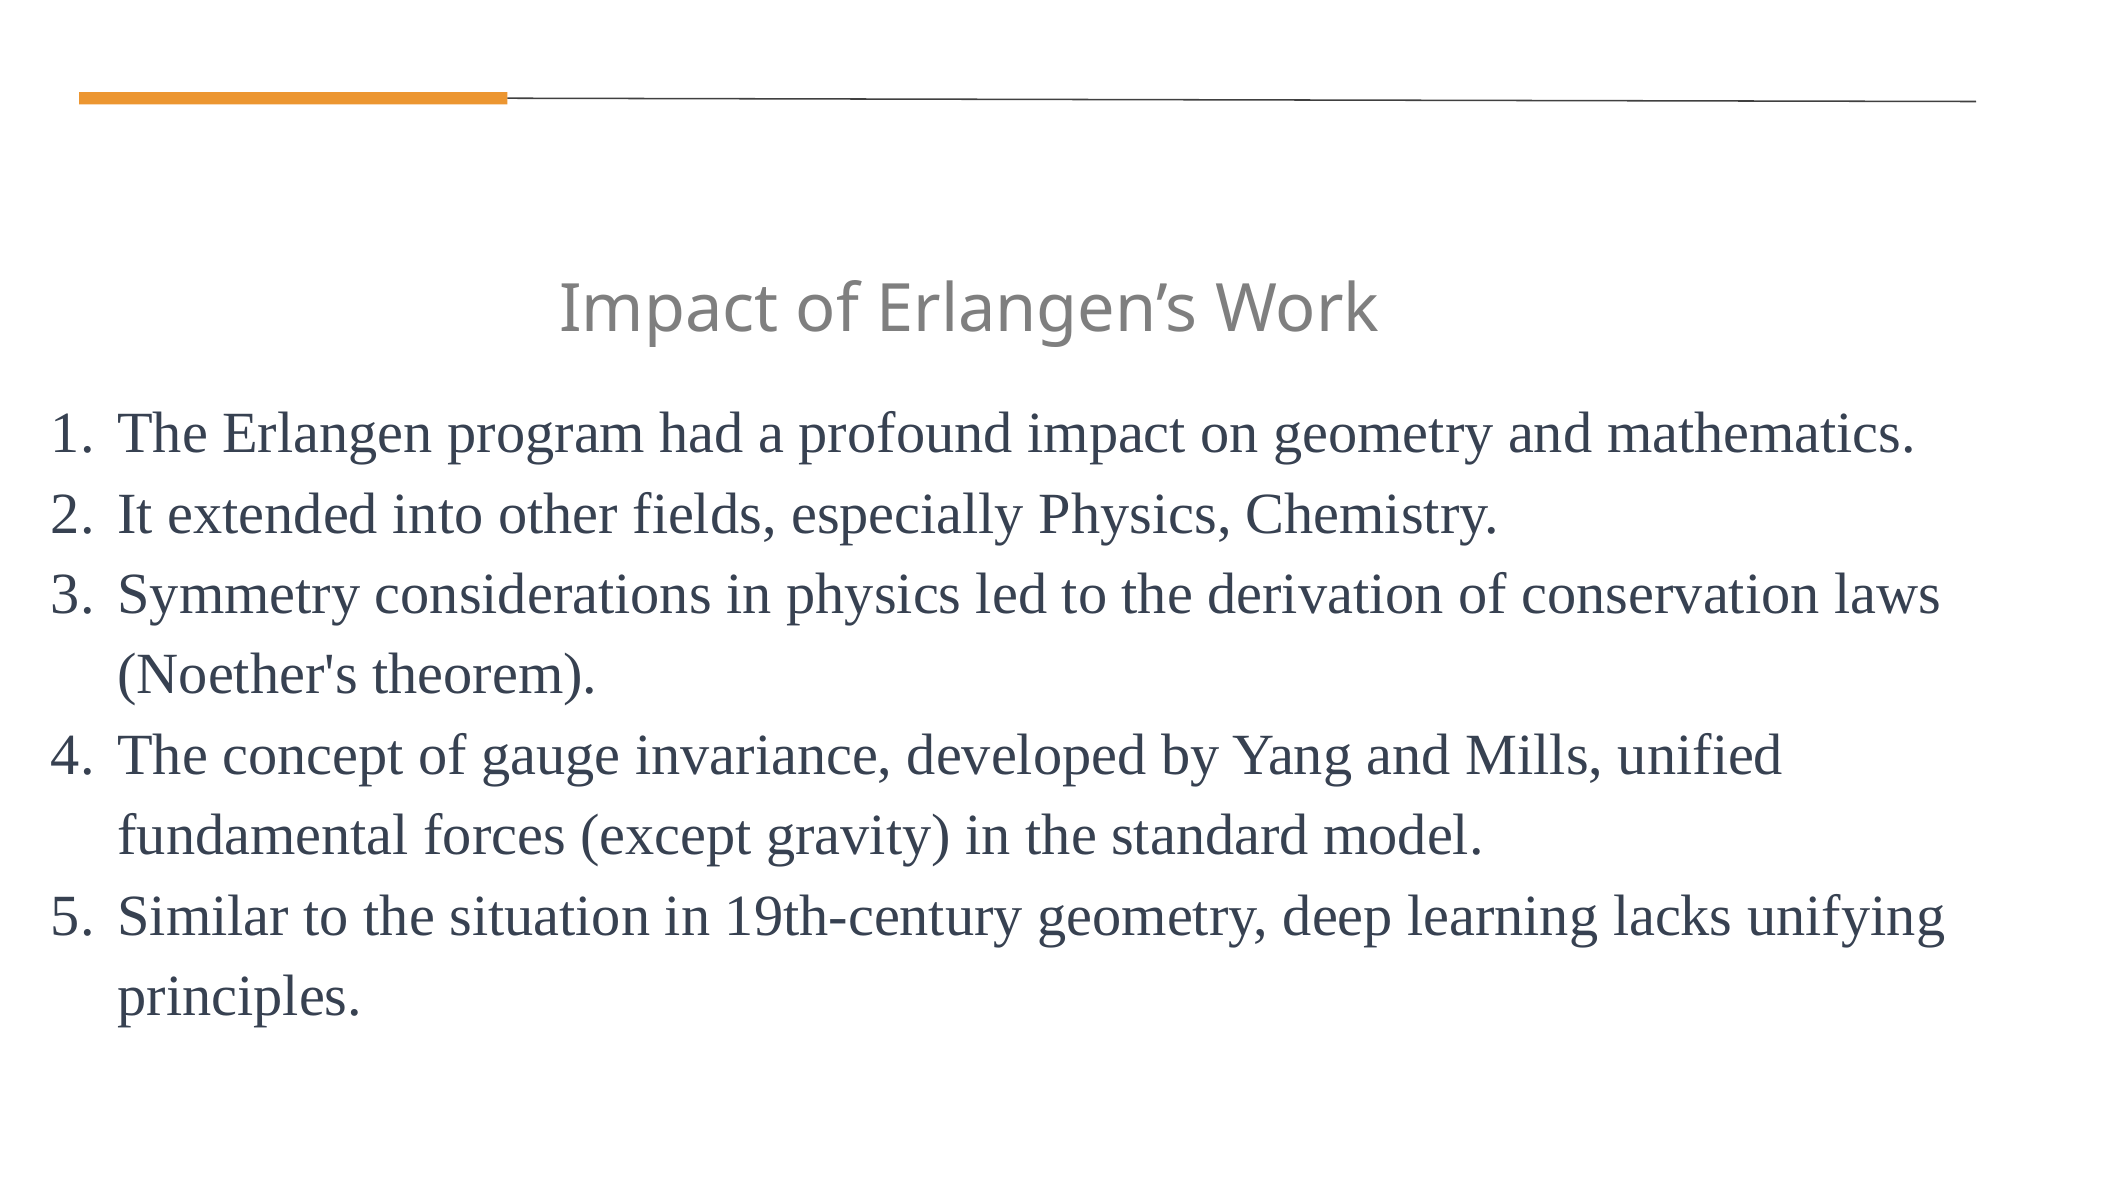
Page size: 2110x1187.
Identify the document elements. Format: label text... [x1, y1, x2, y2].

text_box Impact of Erlangen’s Work [559, 265, 1541, 346]
text_box [79, 92, 508, 105]
text_box The Erlangen program had a profound impact on geometry and mathematics. It extended into other fields, especially Physics, Chemistry. Symmetry considerations in physics led to the derivation of conservation laws (Noether's theorem). The concept of gauge invariance, developed by Yang and Mills, unified fundamental forces (except gravity) in the standard model. Similar to the situation in 19th-century geometry, deep learning lacks unifying principles. [42, 383, 2072, 1028]
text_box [507, 98, 1977, 102]
